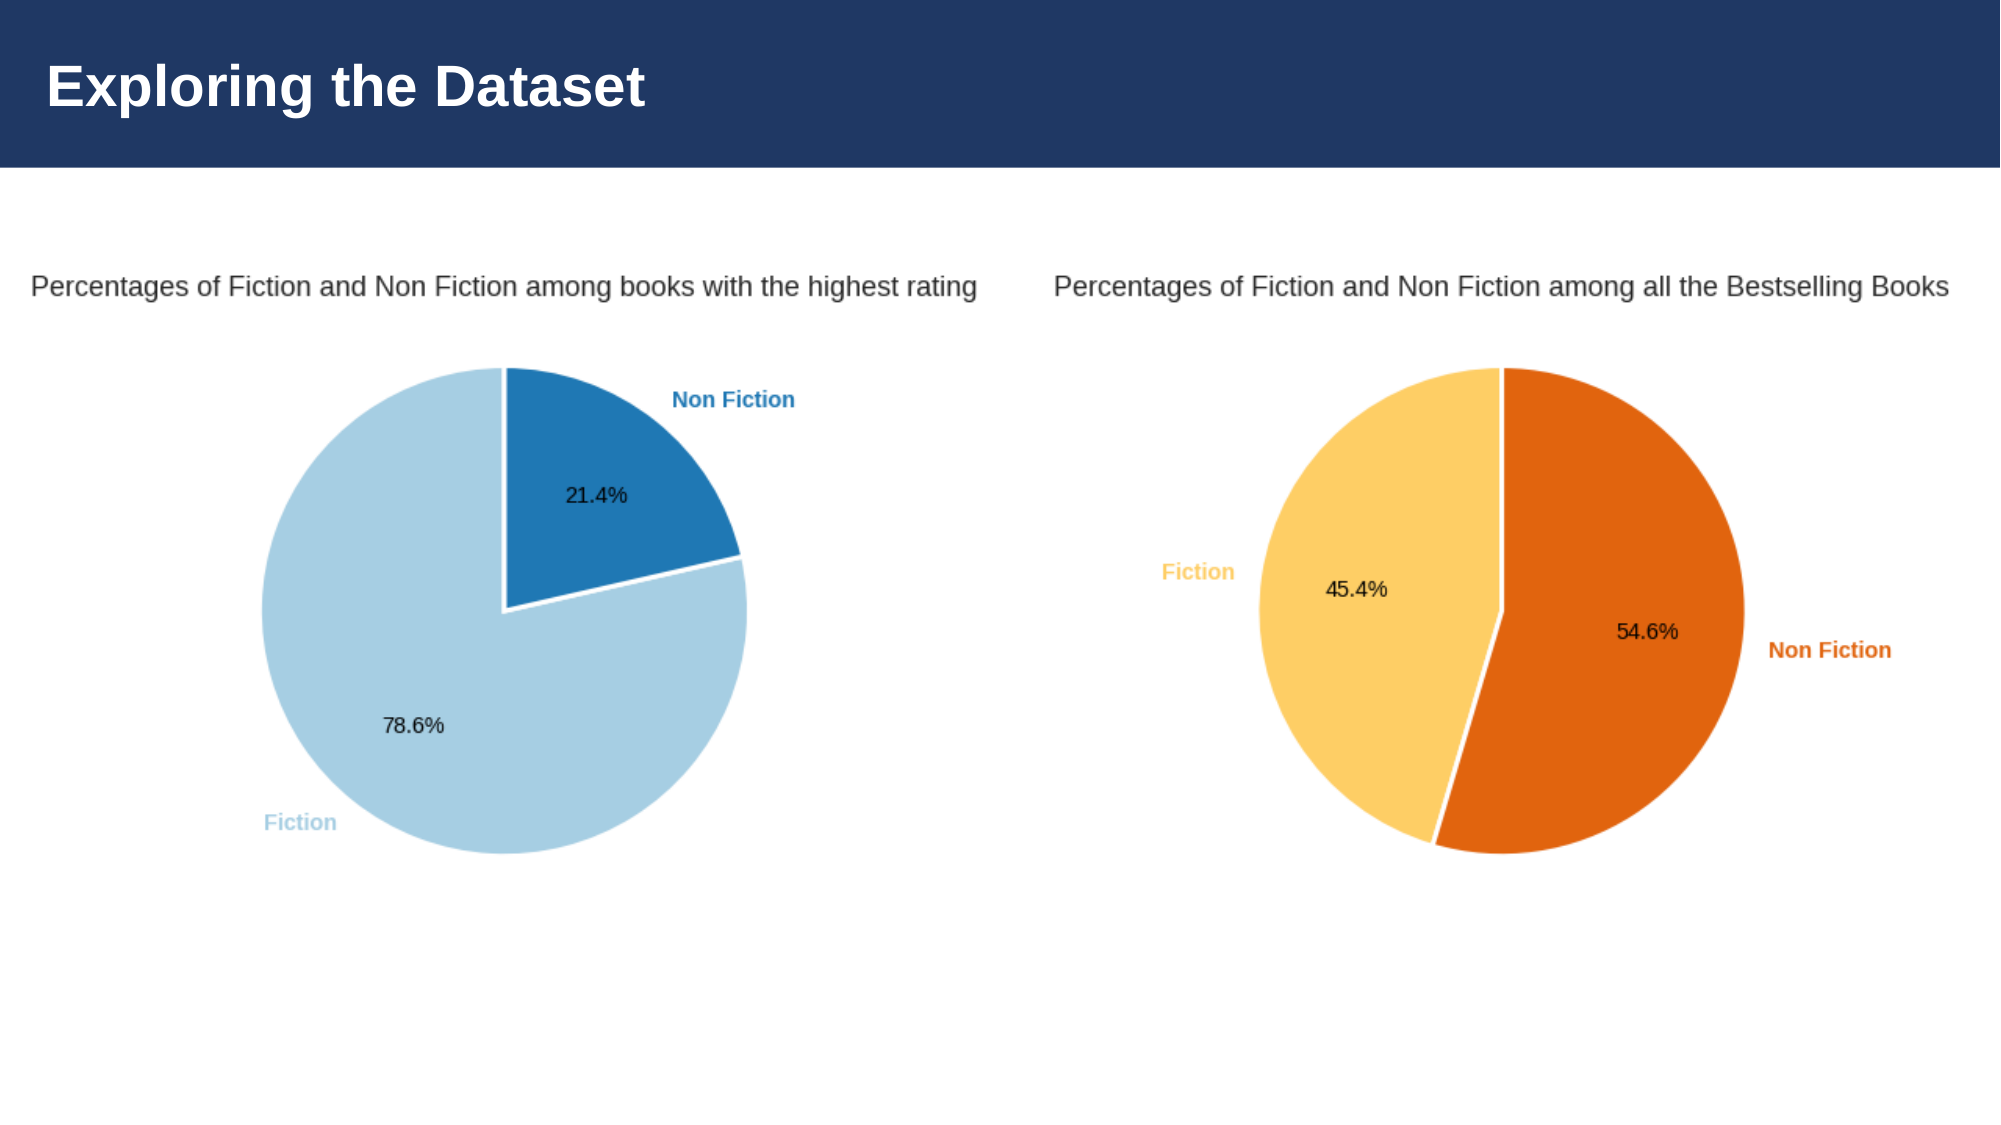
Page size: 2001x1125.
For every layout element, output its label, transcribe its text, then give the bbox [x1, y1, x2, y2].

picture [19, 265, 988, 929]
text_box Exploring the Dataset [31, 40, 884, 126]
picture [1043, 265, 1962, 929]
text_box [0, 0, 2000, 168]
